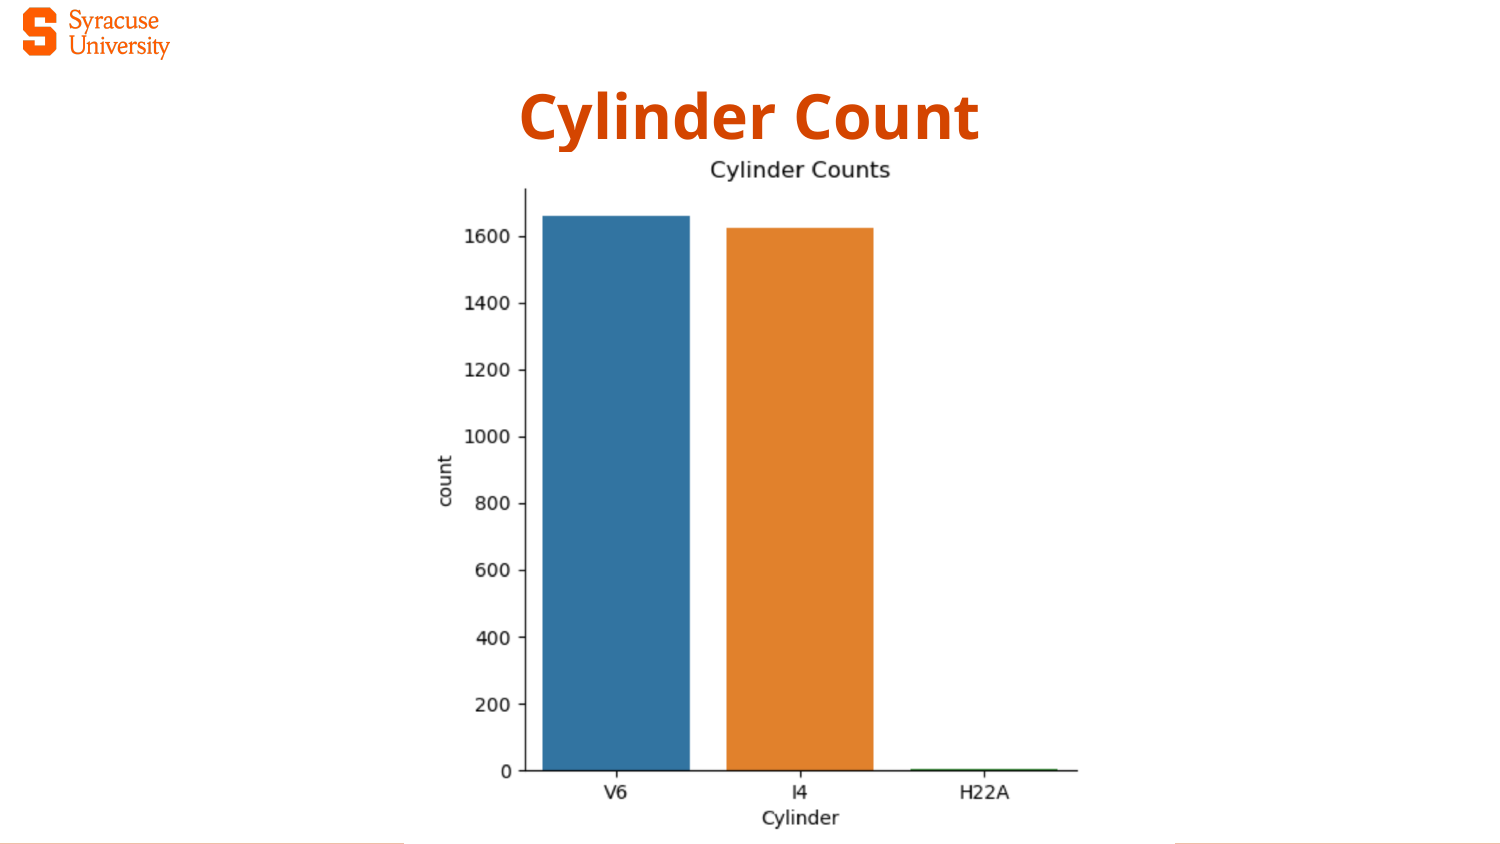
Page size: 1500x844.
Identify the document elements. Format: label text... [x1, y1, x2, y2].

picture [23, 7, 170, 61]
title Cylinder Count [325, 57, 1175, 184]
picture [404, 152, 1175, 844]
